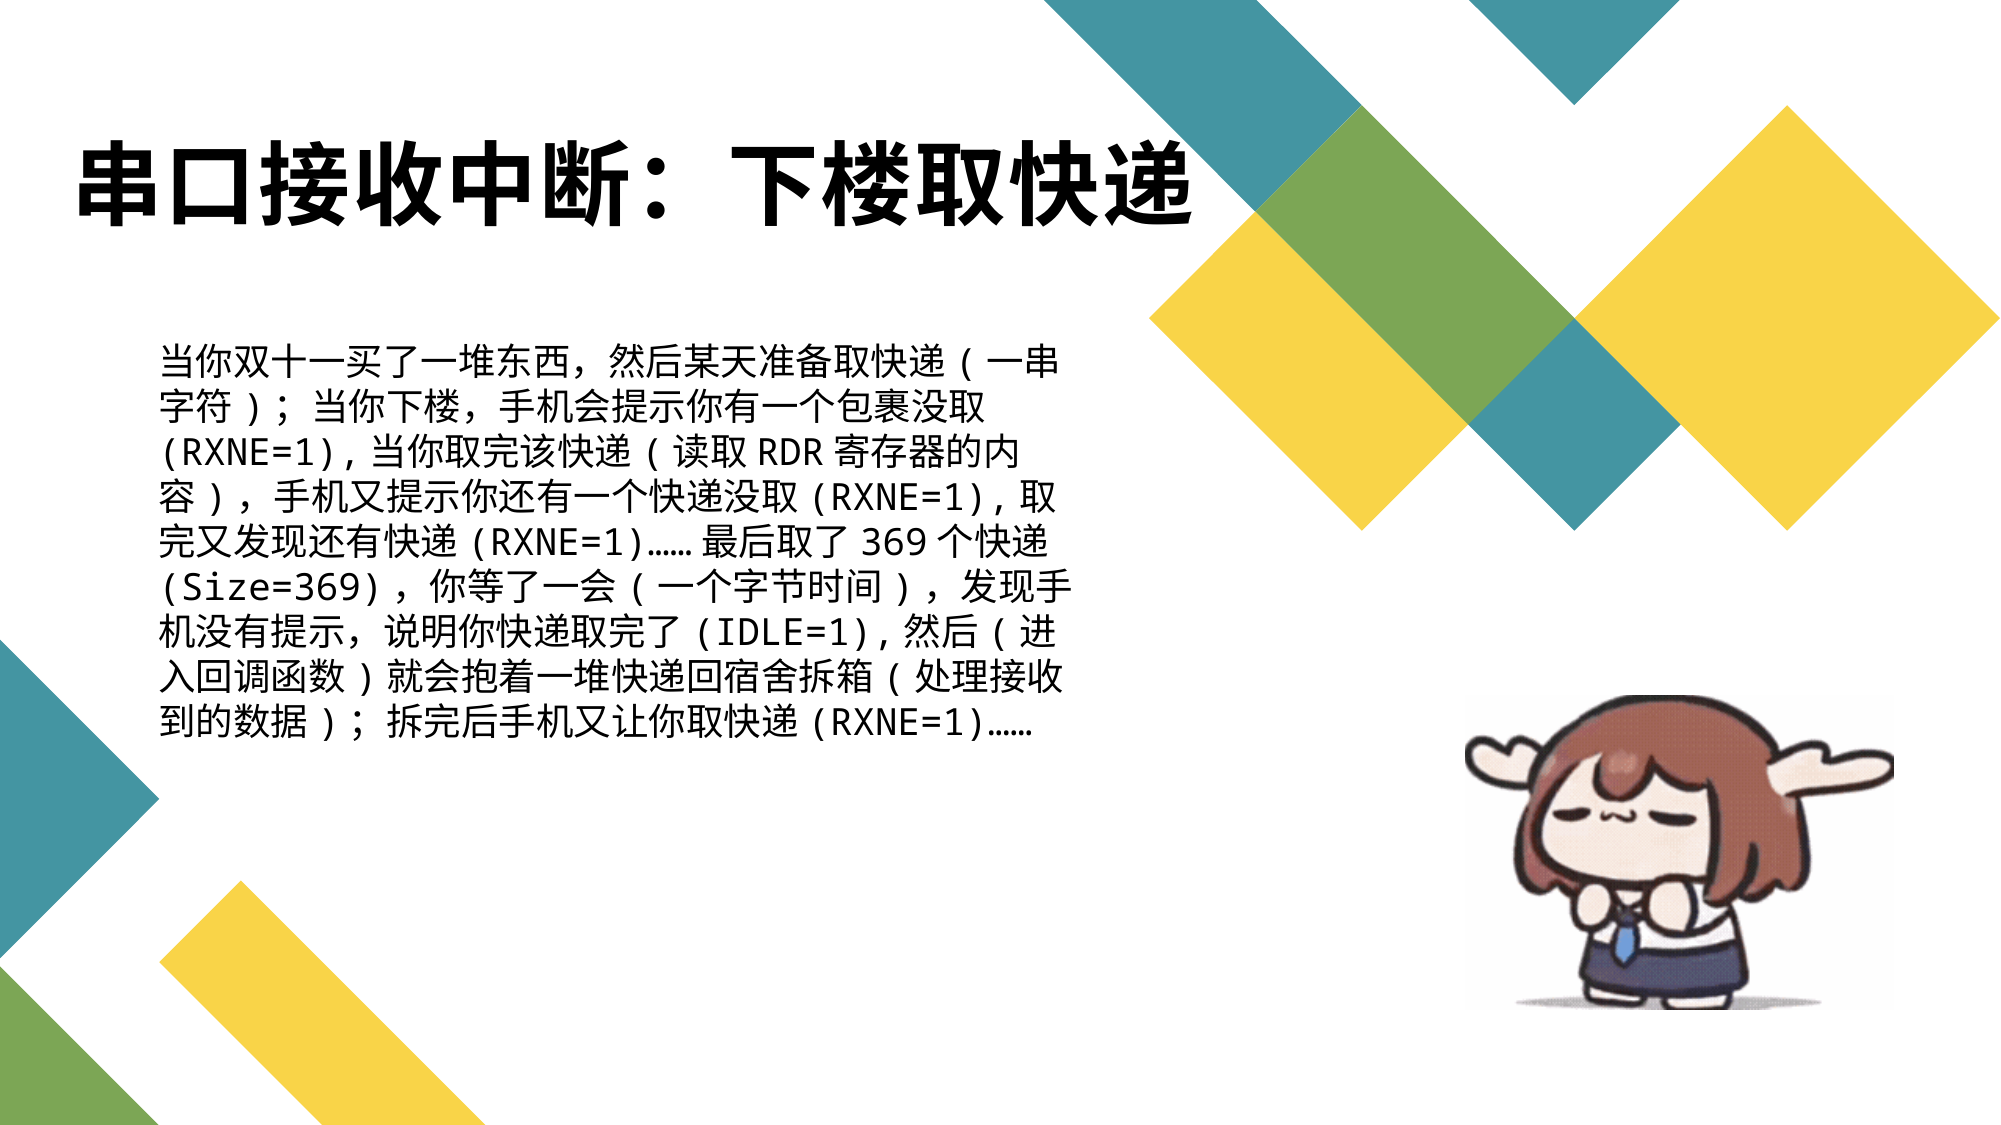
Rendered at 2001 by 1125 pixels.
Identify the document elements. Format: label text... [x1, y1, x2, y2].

text_box 当你双十一买了一堆东西，然后某天准备取快递(一串字符)；当你下楼，手机会提示你有一个包裹没取(RXNE=1),当你取完该快递(读取RDR寄存器的内容)，手机又提示你还有一个快递没取(RXNE=1),取完又发现还有快递(RXNE=1)……最后取了369个快递(Size=369)，你等了一会(一个字节时间)，发现手机没有提示，说明你快递取完了(IDLE=1),然后(进入回调函数)就会抱着一堆快递回宿舍拆箱(处理接收到的数据)；拆完后手机又让你取快递(RXNE=1)…… [143, 330, 1093, 751]
picture [1465, 695, 1894, 1010]
title 串口接收中断：下楼取快递 [70, 138, 1307, 239]
